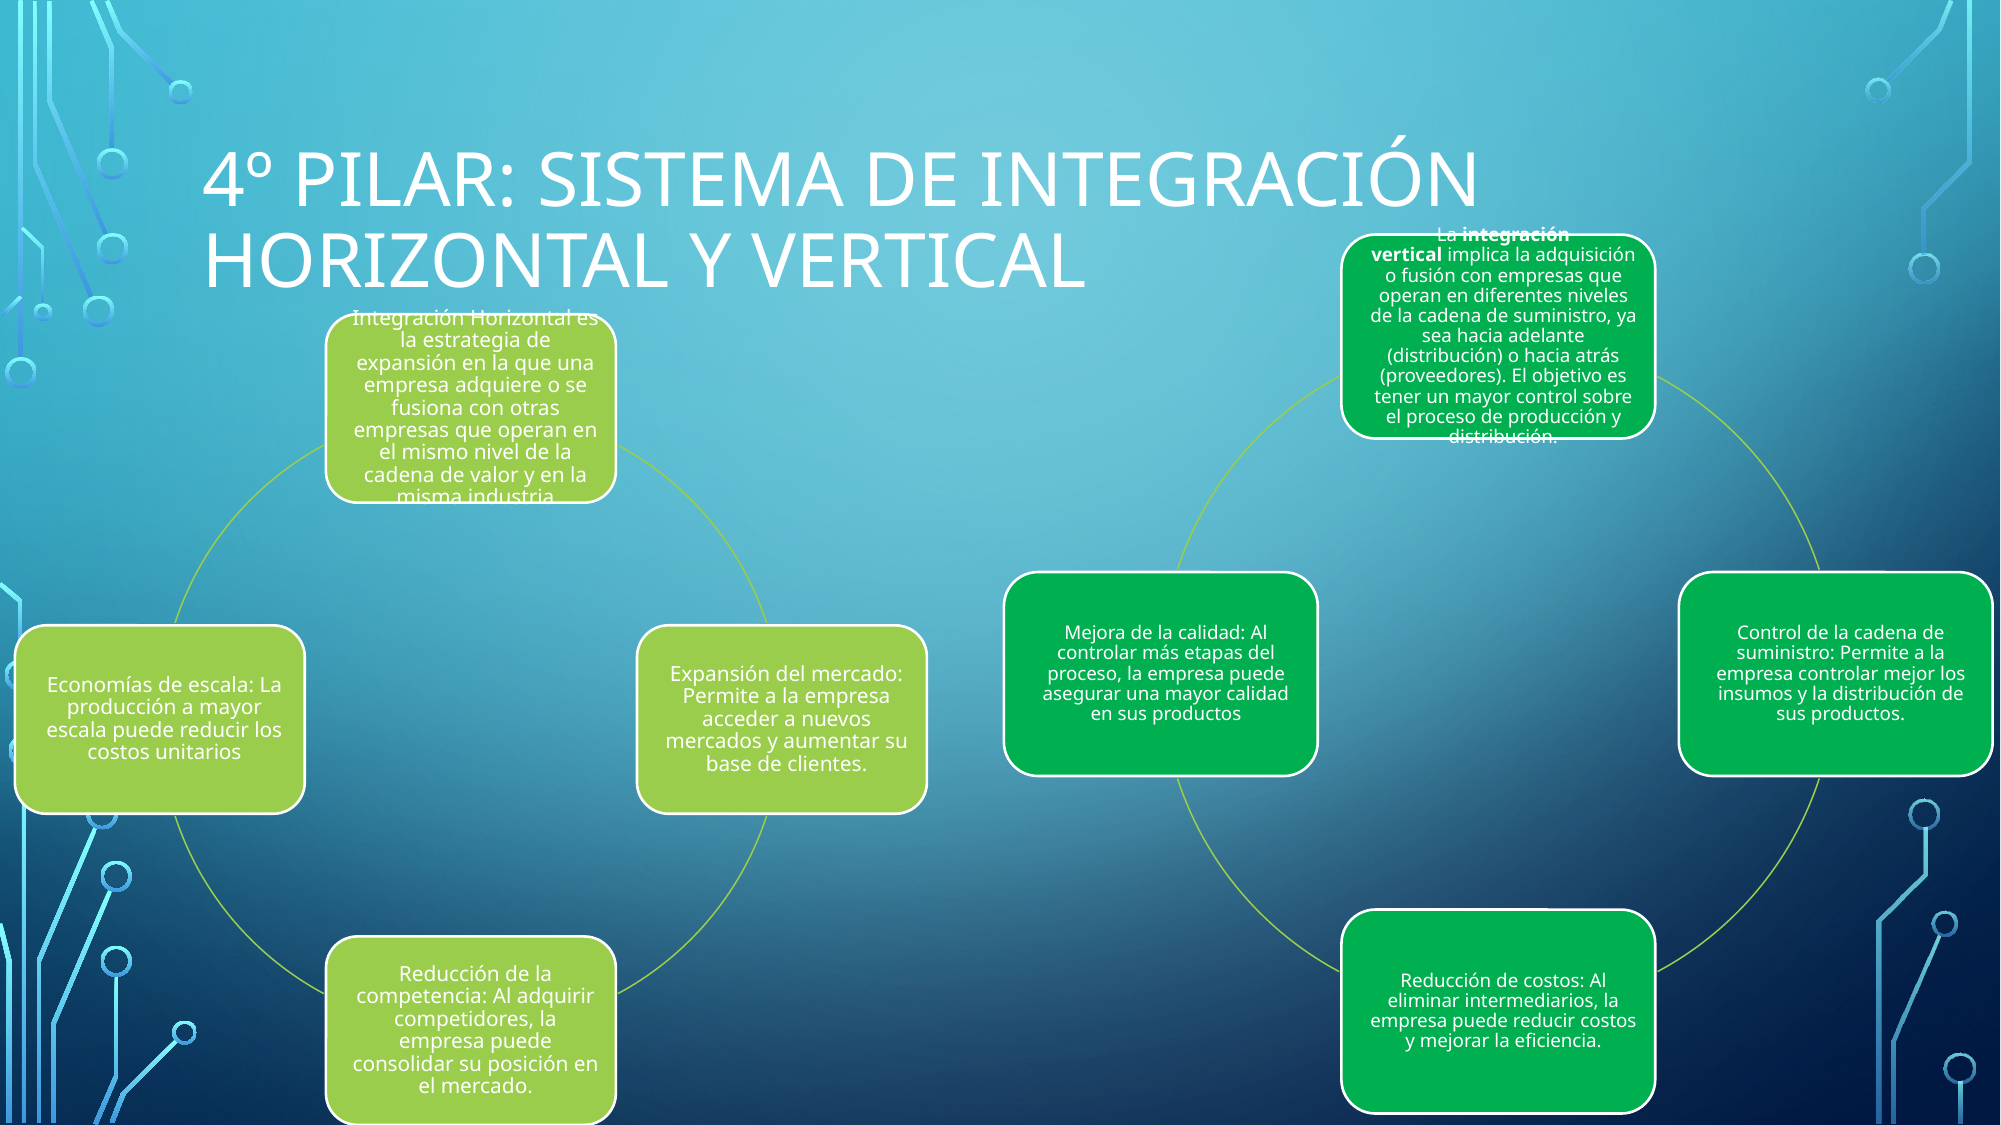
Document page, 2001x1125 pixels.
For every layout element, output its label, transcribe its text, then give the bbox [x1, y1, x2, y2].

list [0, 313, 1001, 1125]
title 4º Pilar: Sistema de Integración Horizontal y vertical [187, 101, 1813, 313]
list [949, 234, 2000, 1115]
